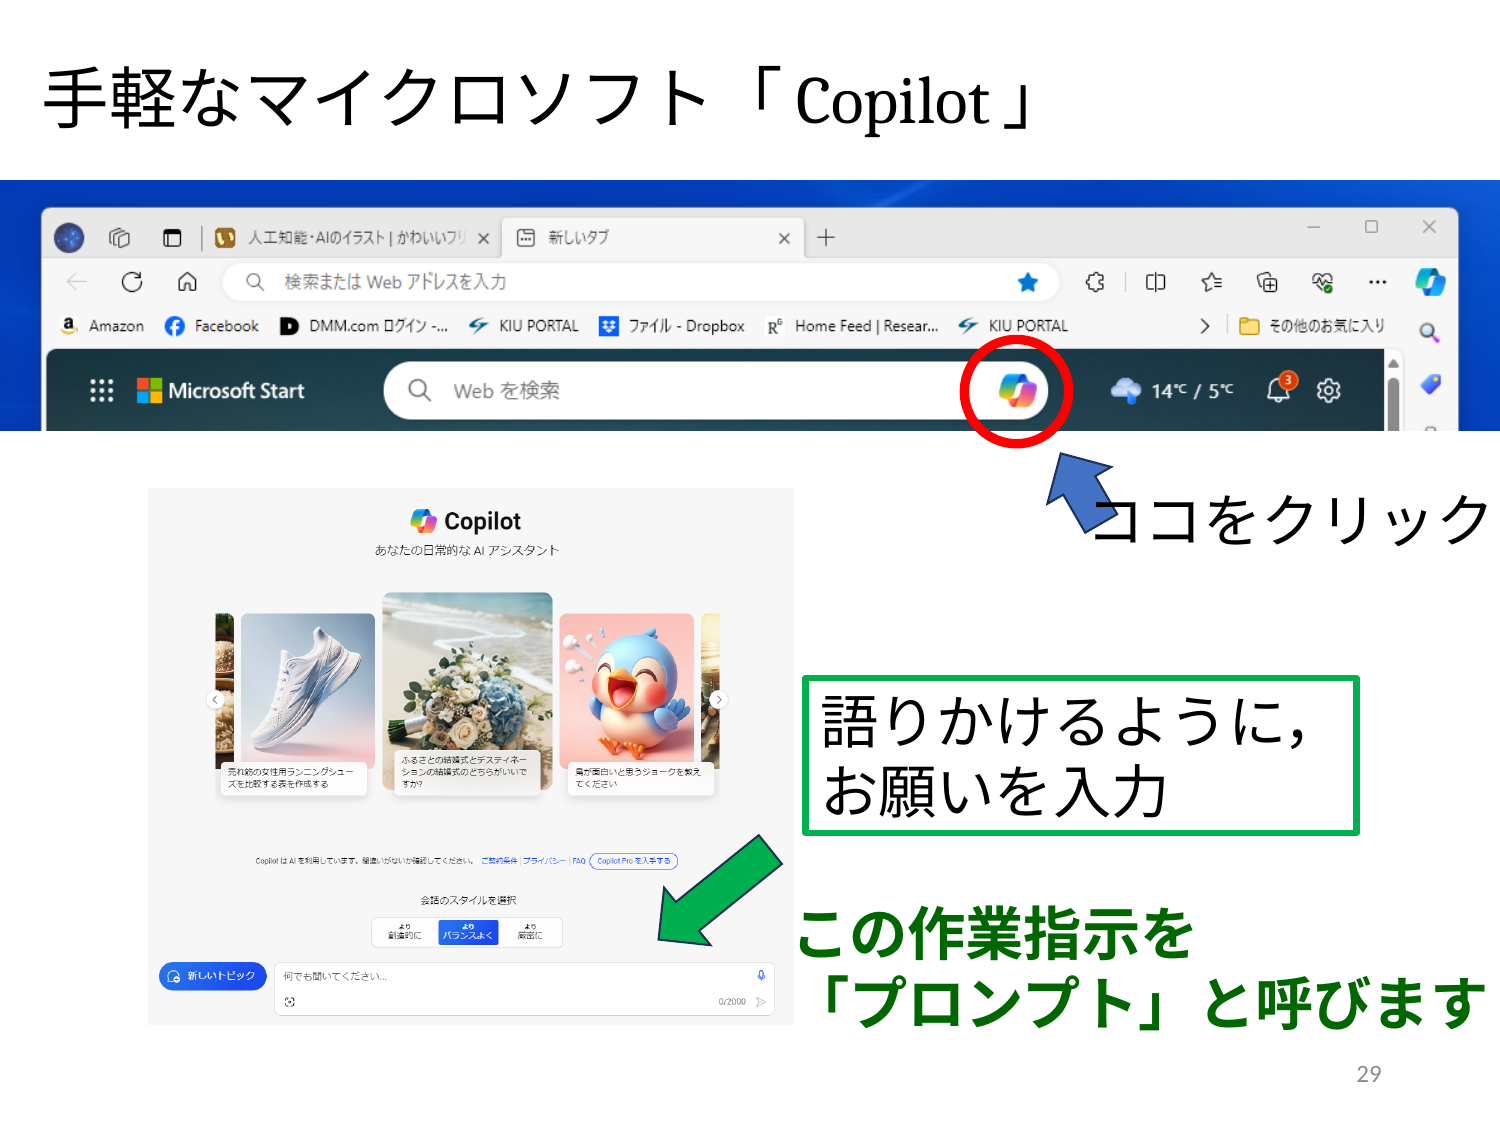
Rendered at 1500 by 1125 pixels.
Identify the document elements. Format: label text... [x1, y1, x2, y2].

picture [148, 488, 794, 1025]
picture [0, 180, 1500, 431]
text_box [980, 431, 1053, 445]
text_box ココをクリック [1071, 476, 1500, 562]
text_box この作業指示を 「プロンプト」と呼びます [776, 890, 1500, 1045]
text_box [1045, 452, 1114, 511]
title 手軽なマイクロソフト「Copilot」 [26, 22, 1113, 180]
text_box 語りかけるように， お願いを入力 [805, 678, 1357, 833]
slide_number 29 [1059, 1042, 1397, 1103]
